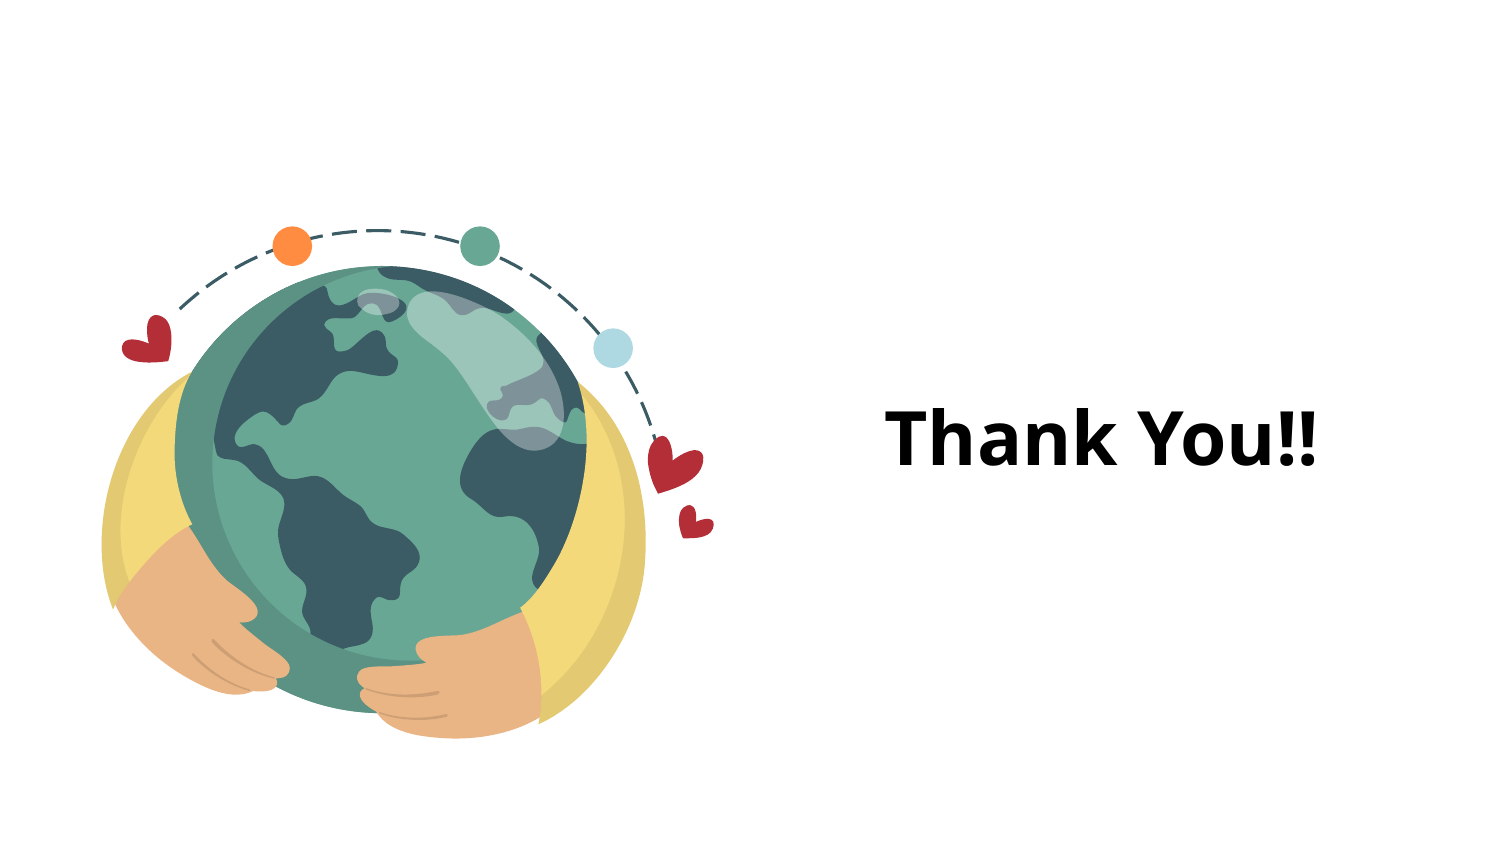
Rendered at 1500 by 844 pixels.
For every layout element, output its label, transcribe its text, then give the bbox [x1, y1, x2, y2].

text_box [88, 226, 715, 809]
title Thank You!! [703, 146, 1500, 724]
